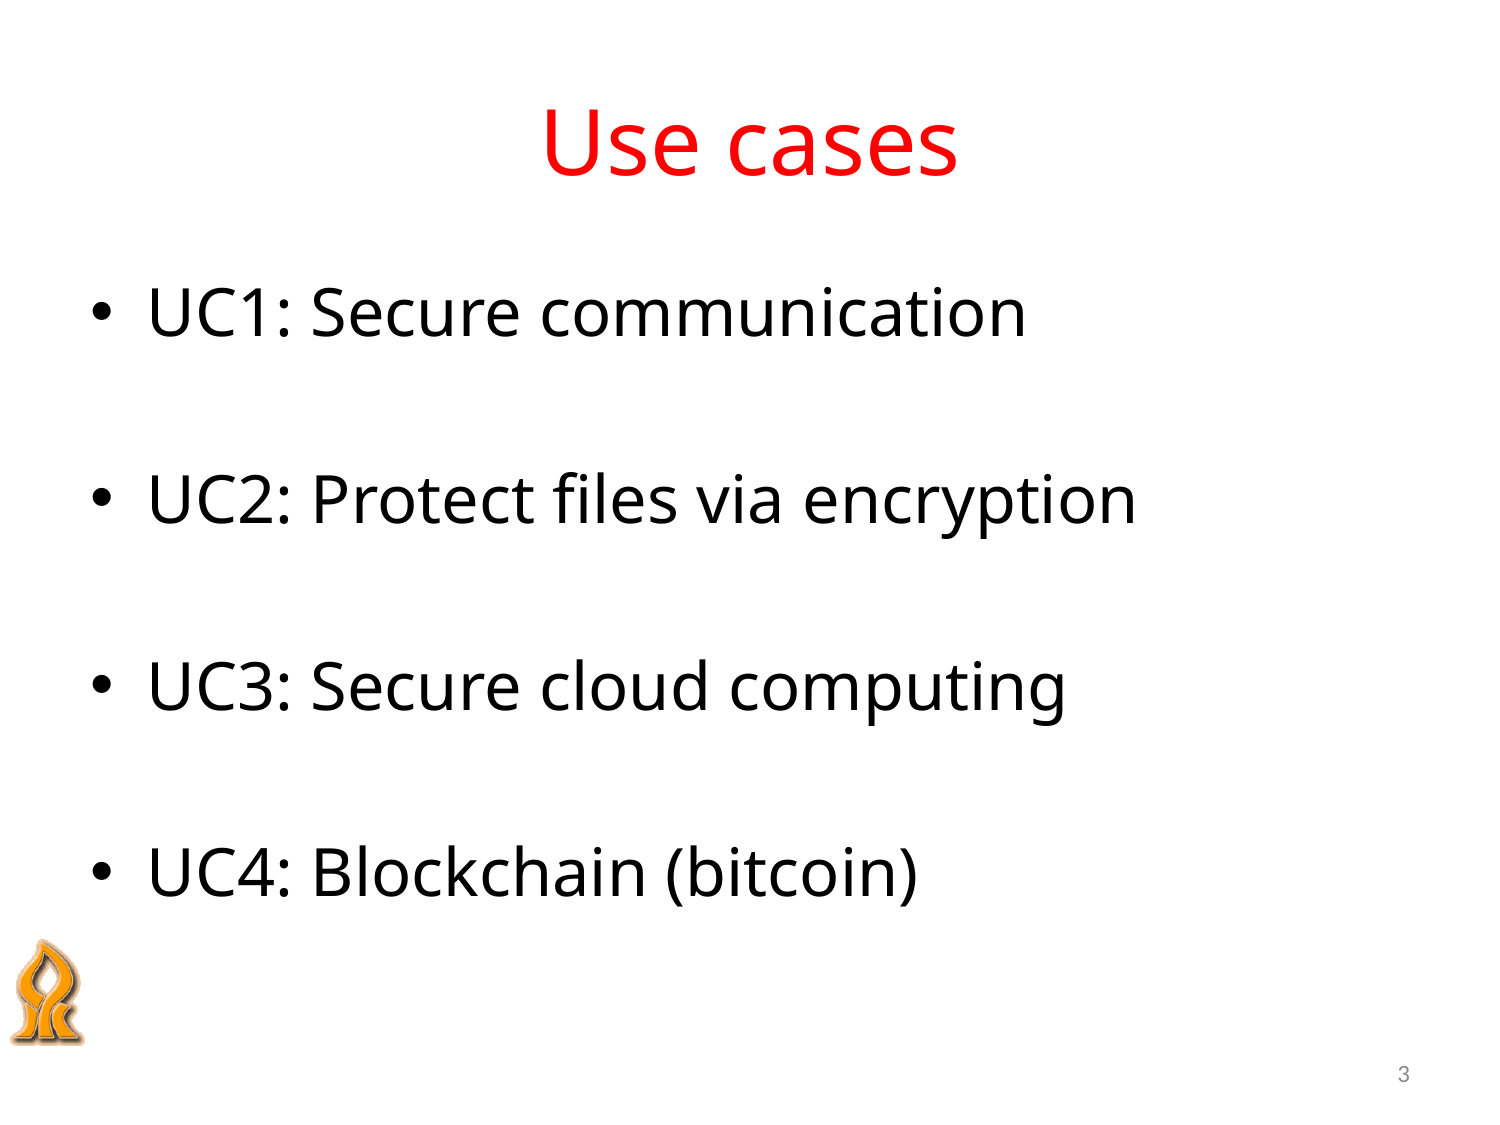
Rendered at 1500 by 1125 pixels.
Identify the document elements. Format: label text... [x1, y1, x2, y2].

title Use cases [75, 45, 1425, 233]
picture [10, 939, 85, 1046]
list UC1: Secure communication UC2: Protect files via encryption UC3: Secure cloud computing UC4: Blockchain (bitcoin) [75, 262, 1425, 1005]
slide_number 3 [1074, 1042, 1425, 1103]
